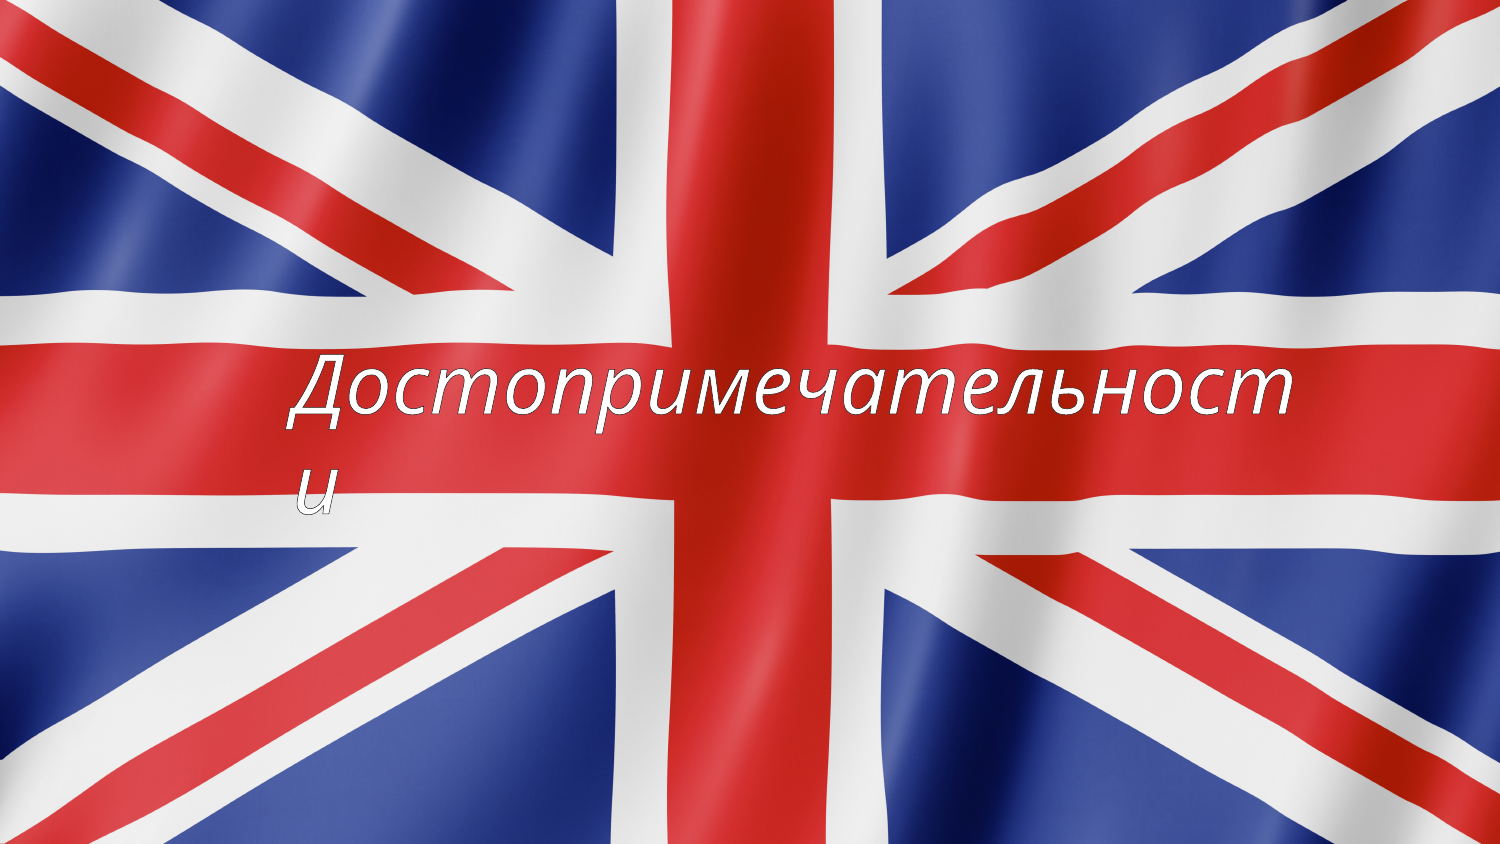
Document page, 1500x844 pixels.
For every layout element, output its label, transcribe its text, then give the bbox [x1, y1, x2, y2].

picture [0, 0, 1500, 844]
title Достопримечательности [277, 315, 1317, 439]
